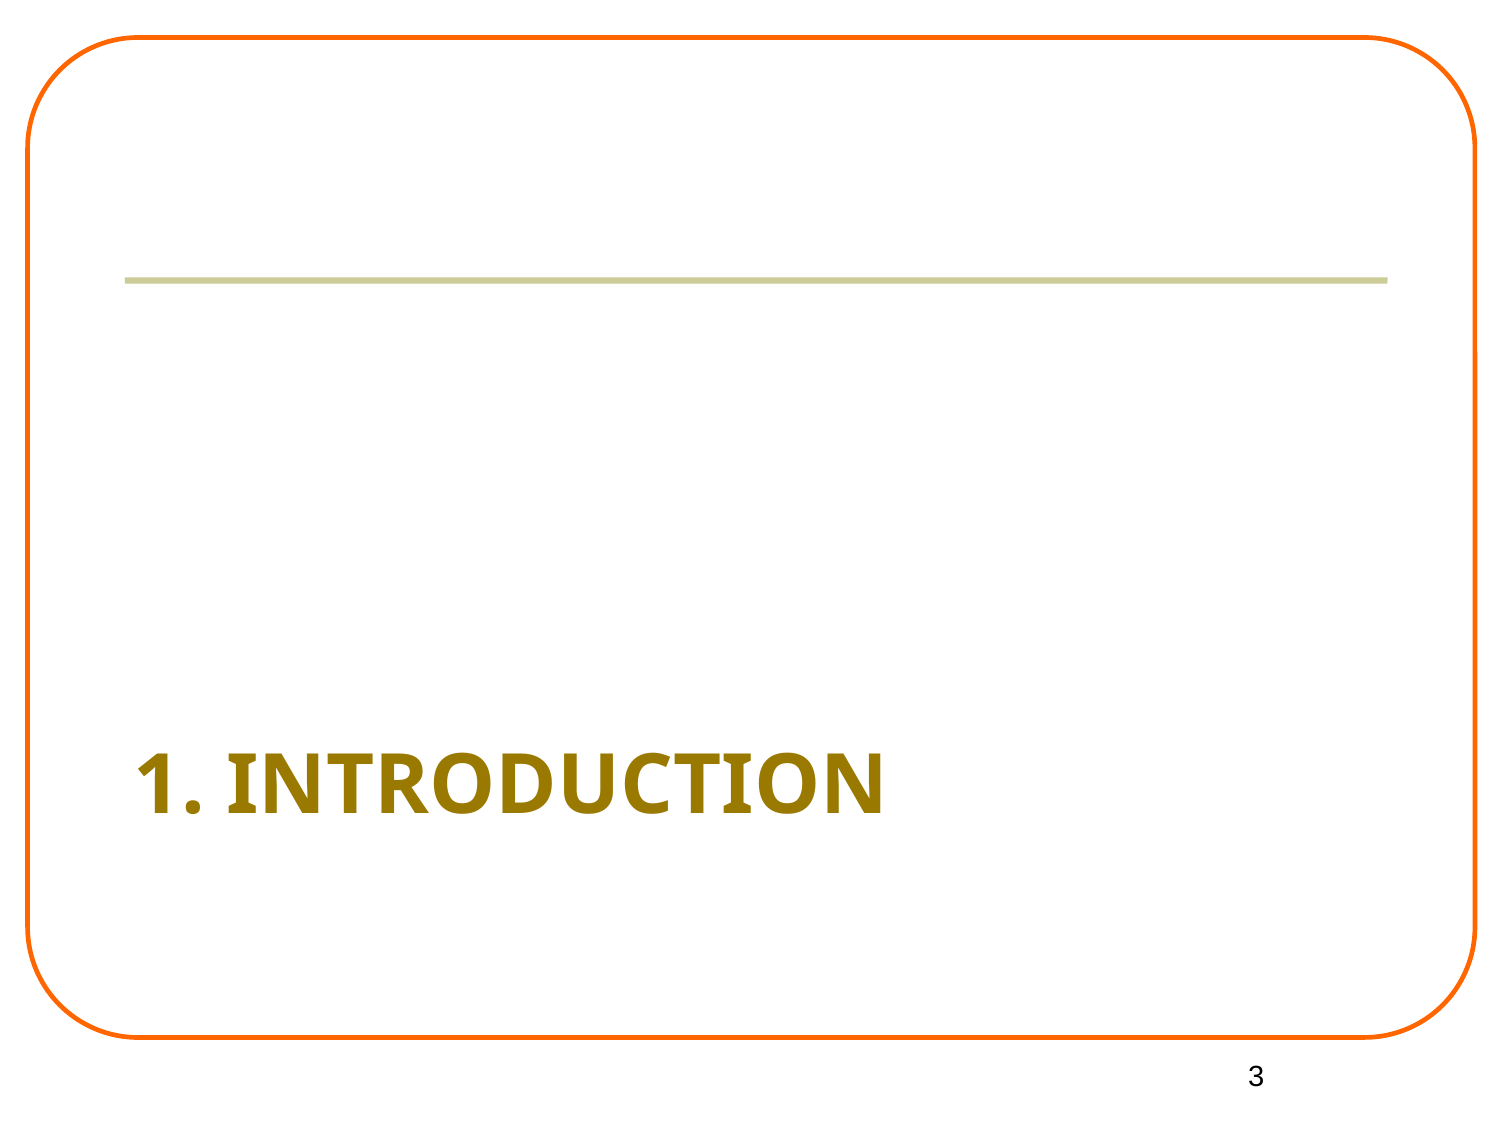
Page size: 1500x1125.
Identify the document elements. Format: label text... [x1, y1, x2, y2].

slide_number 3 [1124, 1049, 1388, 1125]
title 1. Introduction [118, 722, 1394, 947]
